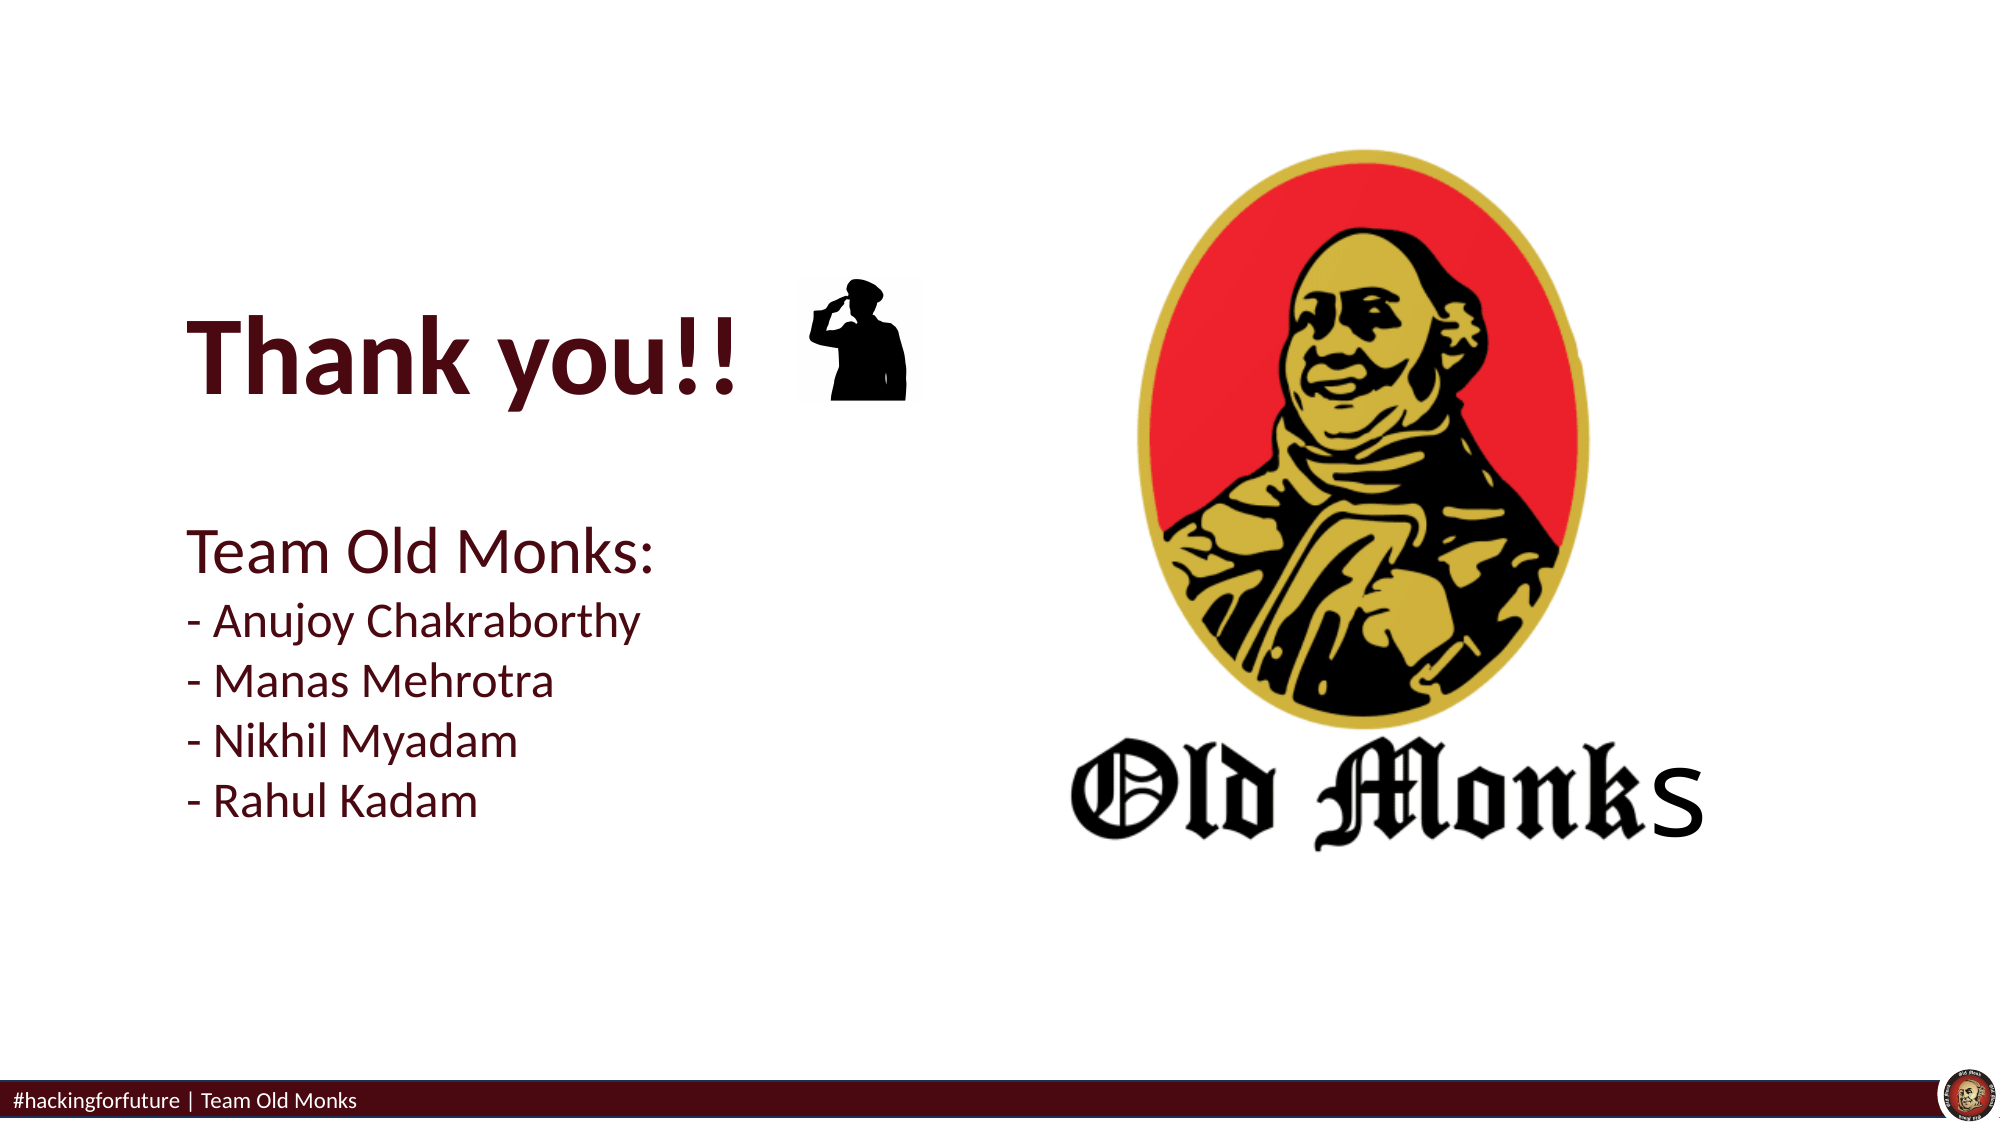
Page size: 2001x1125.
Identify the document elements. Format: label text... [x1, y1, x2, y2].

picture [797, 277, 922, 402]
text_box [1946, 1057, 2000, 1125]
text_box [1936, 1073, 1943, 1115]
picture [1943, 1069, 1996, 1122]
picture [958, 44, 1746, 952]
text_box #hackingforfuture | Team Old Monks [0, 1080, 1943, 1118]
text_box Thank you!! Team Old Monks: - Anujoy Chakraborthy - Manas Mehrotra - Nikhil Myadam - Rahul Kadam [171, 274, 860, 835]
